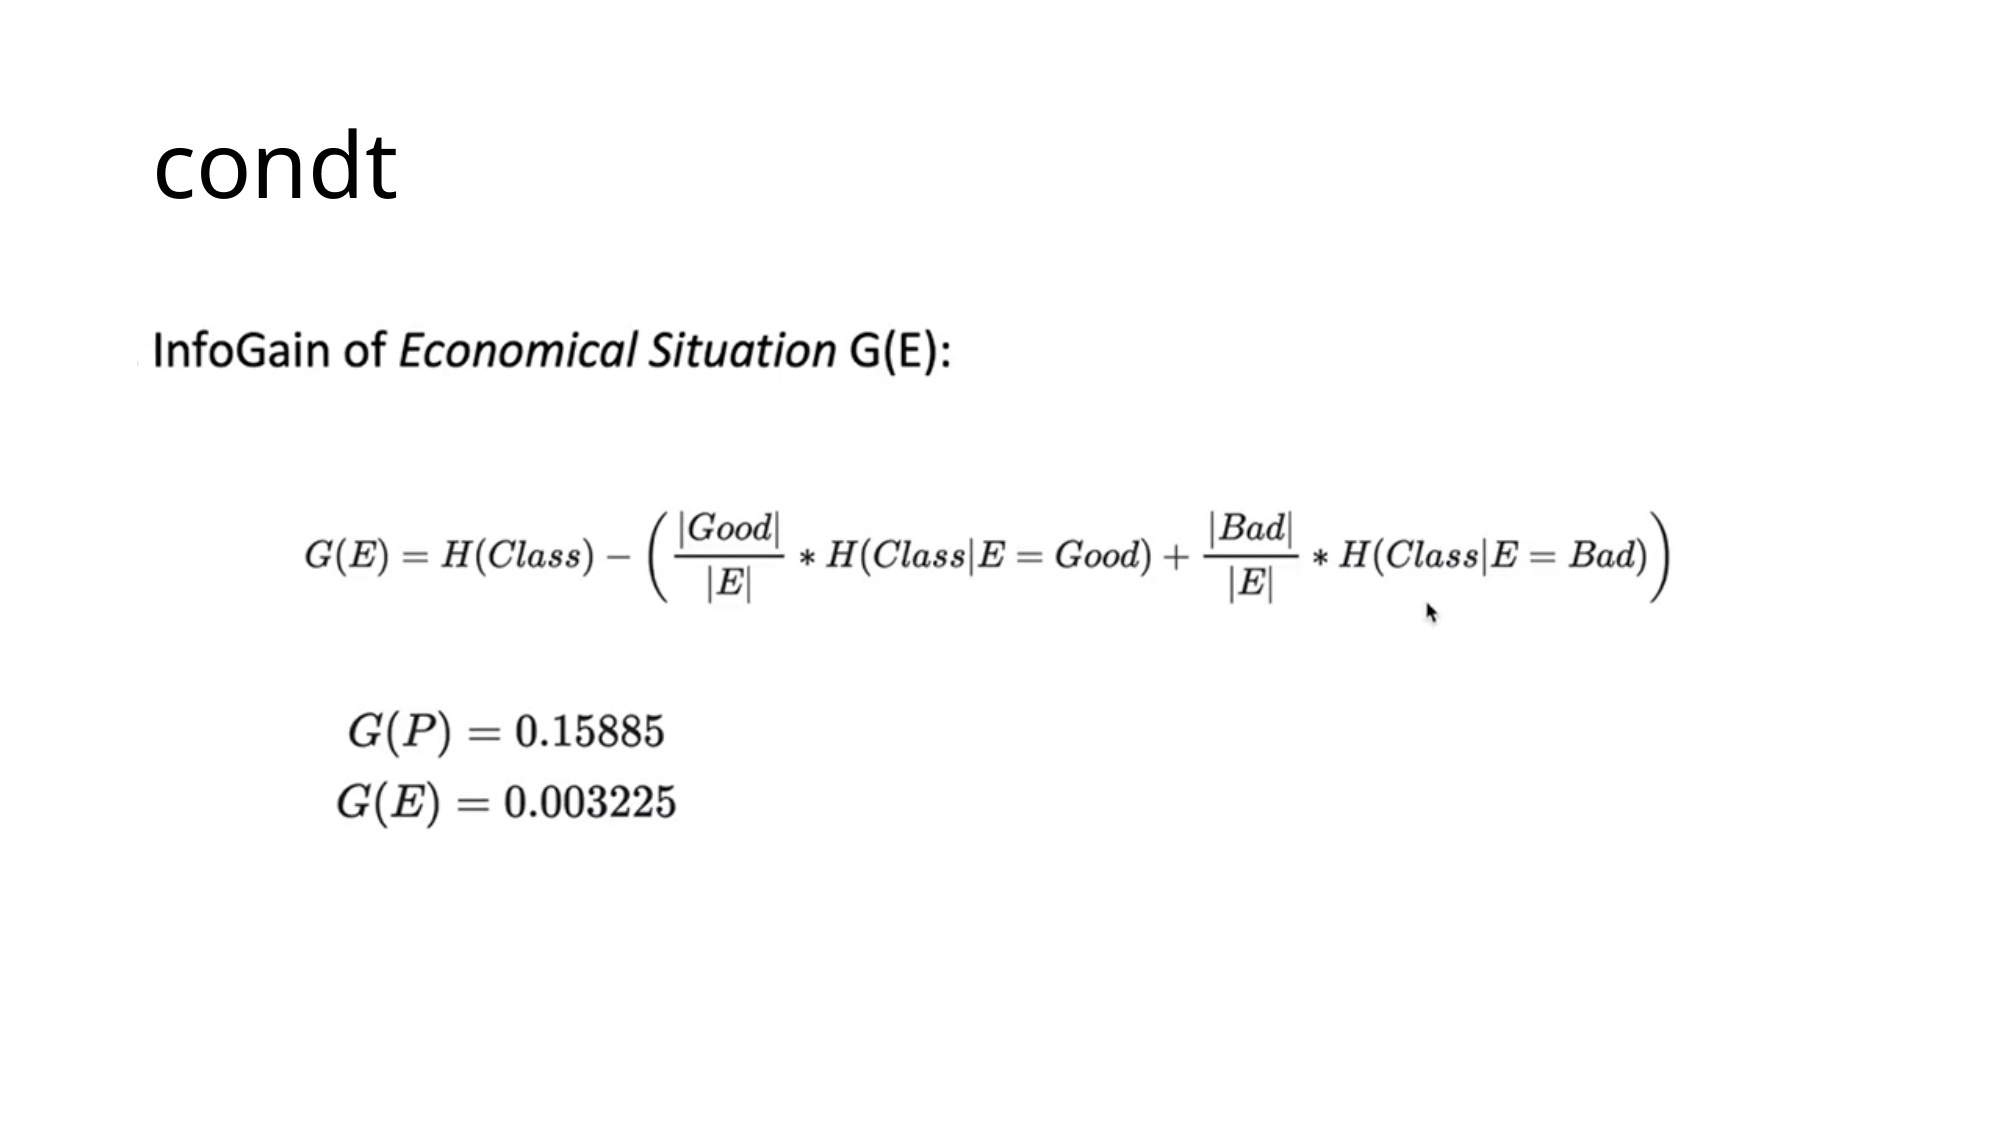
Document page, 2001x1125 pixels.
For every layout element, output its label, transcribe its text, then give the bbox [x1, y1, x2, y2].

picture [278, 465, 1722, 913]
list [137, 315, 988, 401]
title condt [137, 59, 1863, 278]
